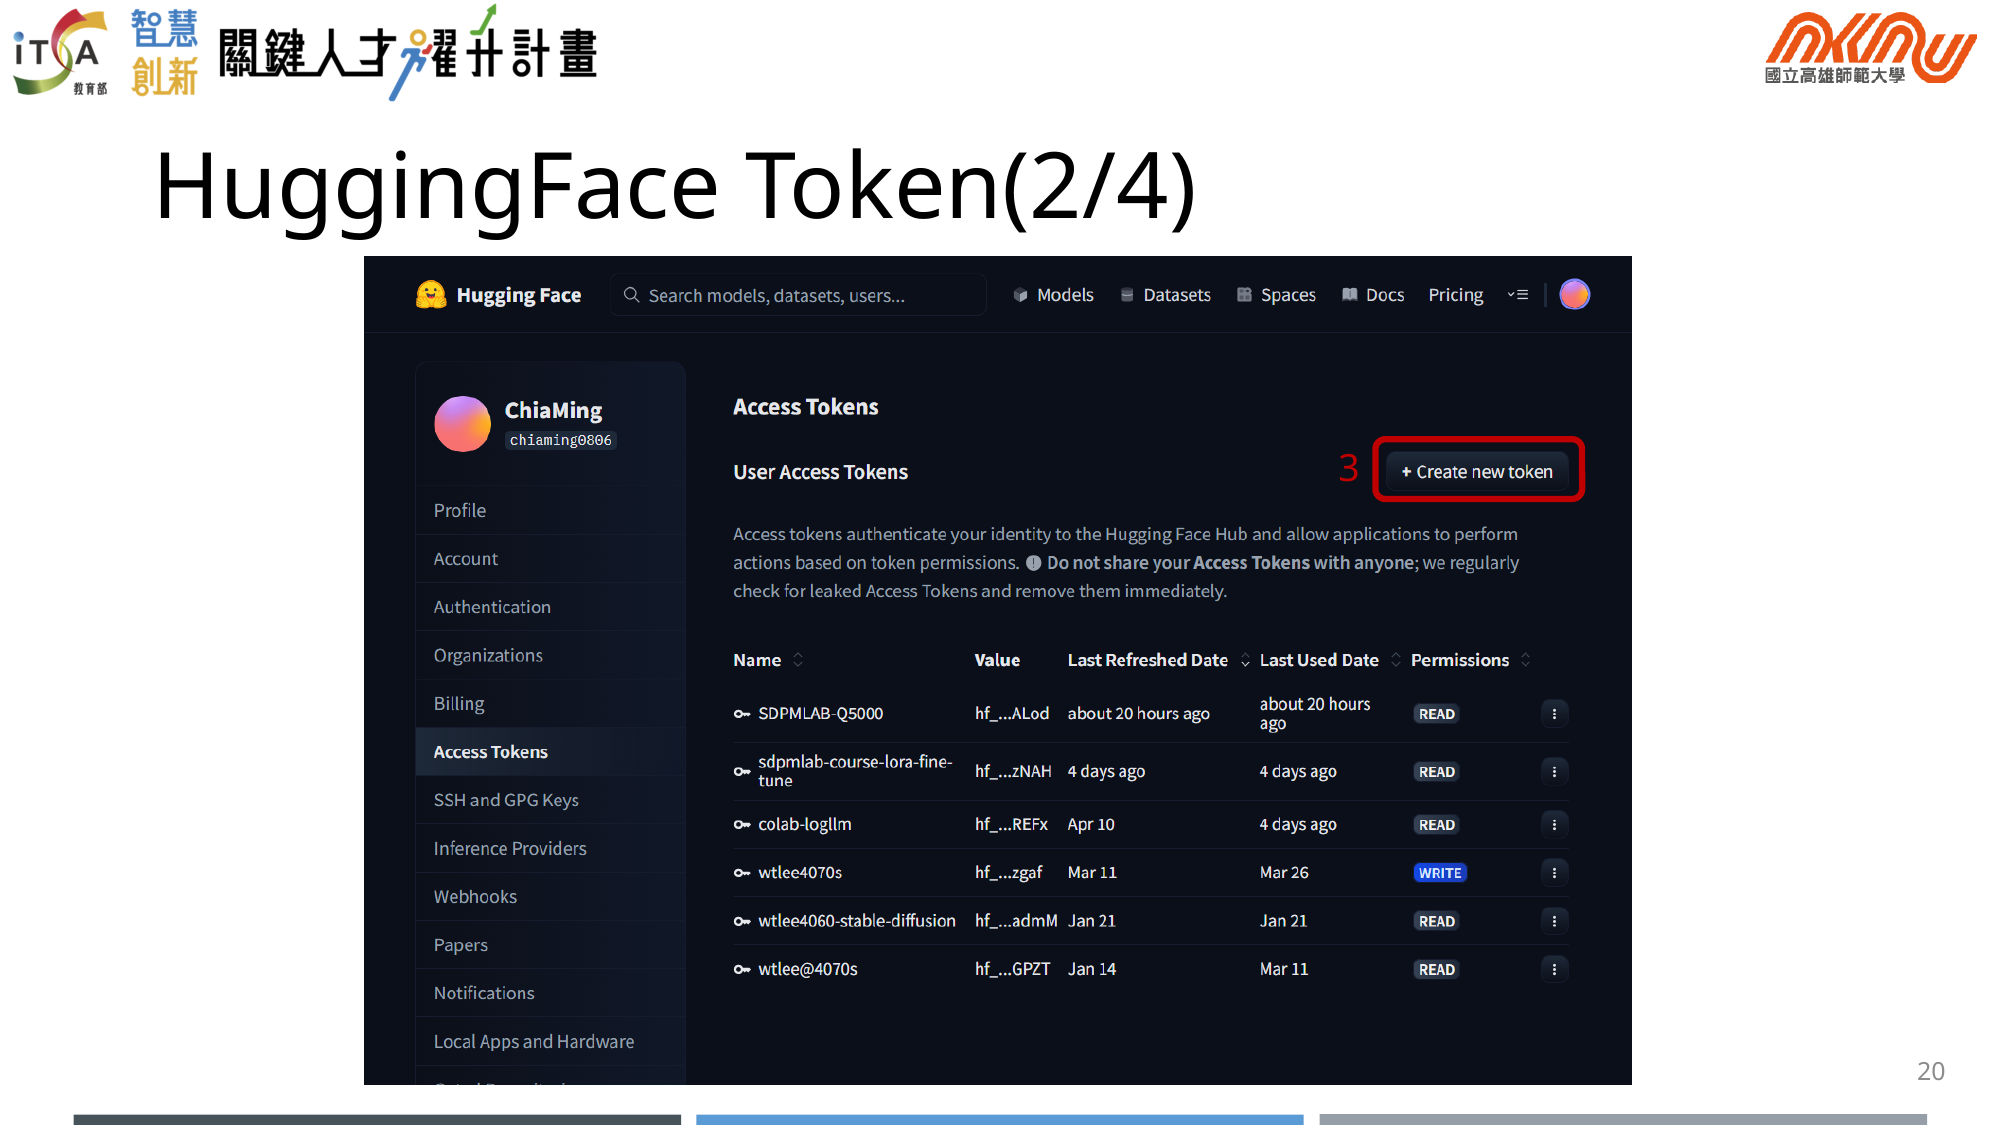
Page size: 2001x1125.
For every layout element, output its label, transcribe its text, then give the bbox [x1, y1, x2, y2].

picture [364, 256, 1632, 1085]
slide_number 20 [1510, 1042, 1961, 1103]
picture [9, 1, 603, 102]
title HuggingFace Token(2/4) [137, 100, 1863, 278]
